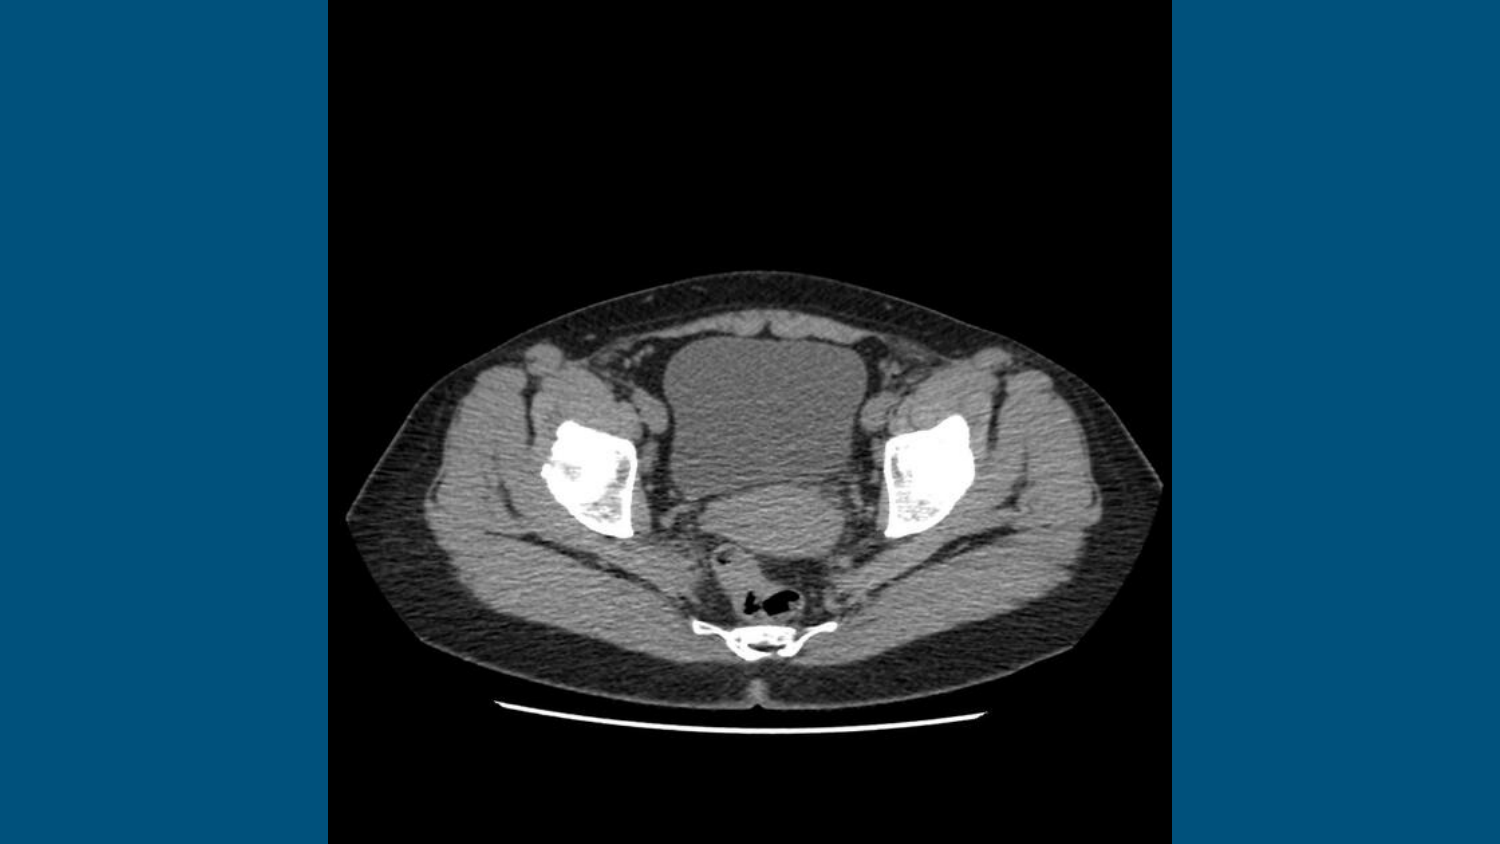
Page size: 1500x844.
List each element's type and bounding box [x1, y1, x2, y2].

picture [329, 0, 1171, 844]
